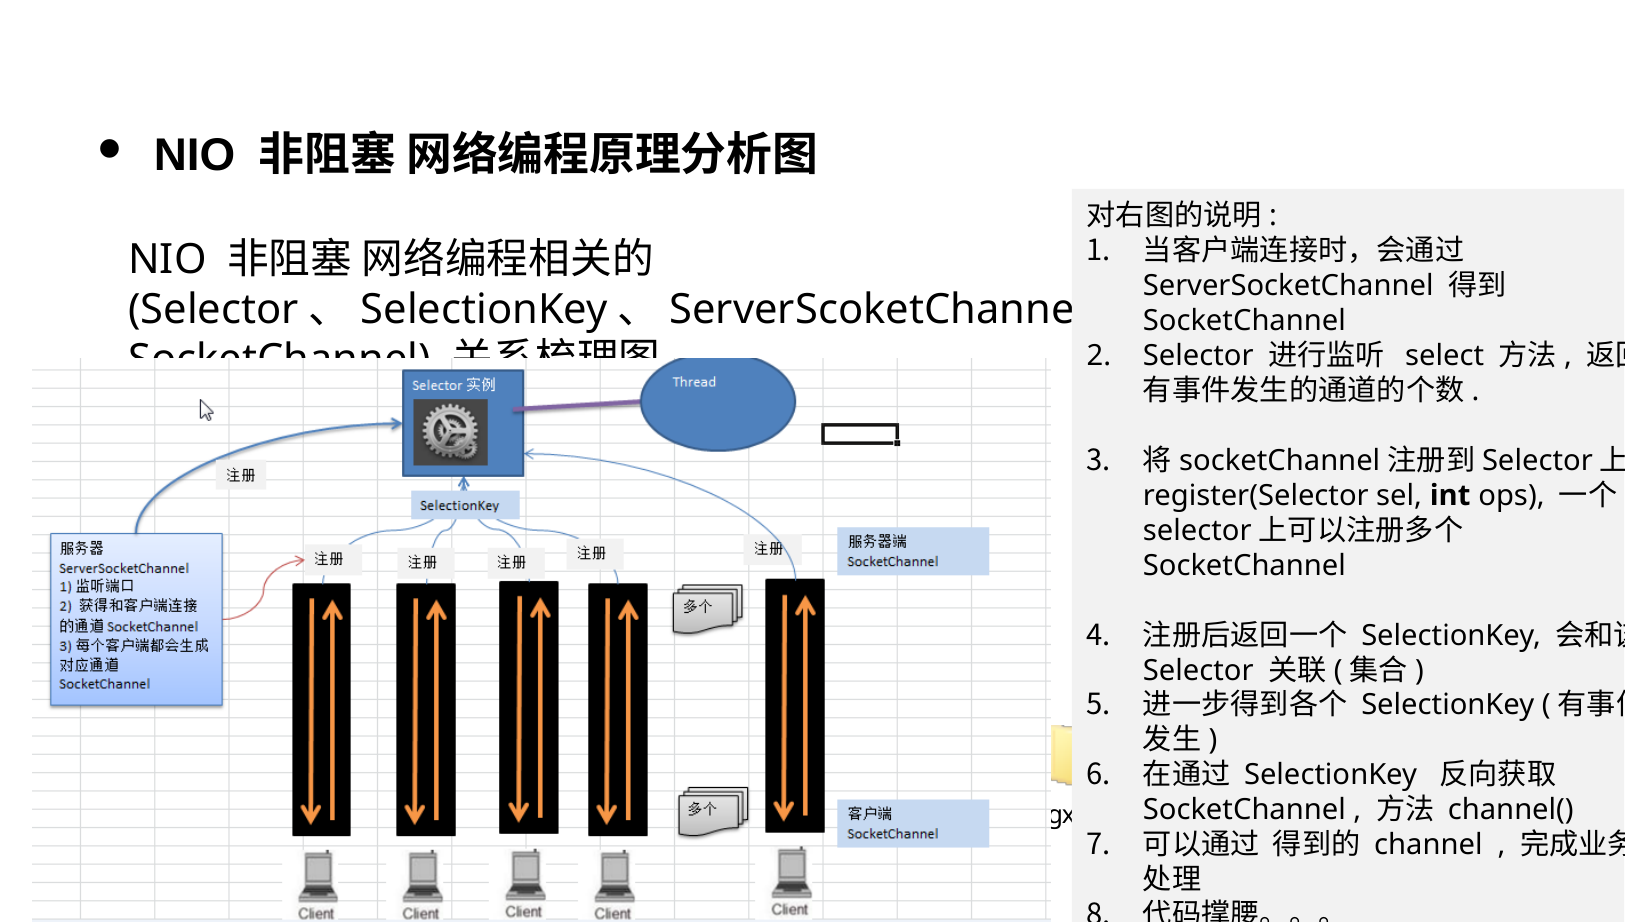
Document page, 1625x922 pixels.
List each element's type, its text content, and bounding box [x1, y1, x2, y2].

text_box 对右图的说明: 当客户端连接时，会通过ServerSocketChannel 得到 SocketChannel Selector 进行监听 select 方法, 返回有事件发生的通道的个数. 将socketChannel注册到Selector上, register(Selector sel, int ops), 一个selector上可以注册多个SocketChannel 注册后返回一个 SelectionKey, 会和该Selector 关联(集合) 进一步得到各个 SelectionKey (有事件发生) 在通过 SelectionKey 反向获取 SocketChannel , 方法 channel() 可以通过 得到的 channel , 完成业务处理 代码撑腰。。。 [1071, 188, 1625, 922]
text_box NIO 非阻塞 网络编程相关的(Selector、SelectionKey、ServerScoketChannel和SocketChannel) 关系梳理图 [113, 224, 1071, 390]
text_box NIO 非阻塞 网络编程原理分析图 [82, 123, 1375, 188]
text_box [1178, 725, 1296, 843]
picture [32, 358, 1051, 922]
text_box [1051, 725, 1127, 843]
